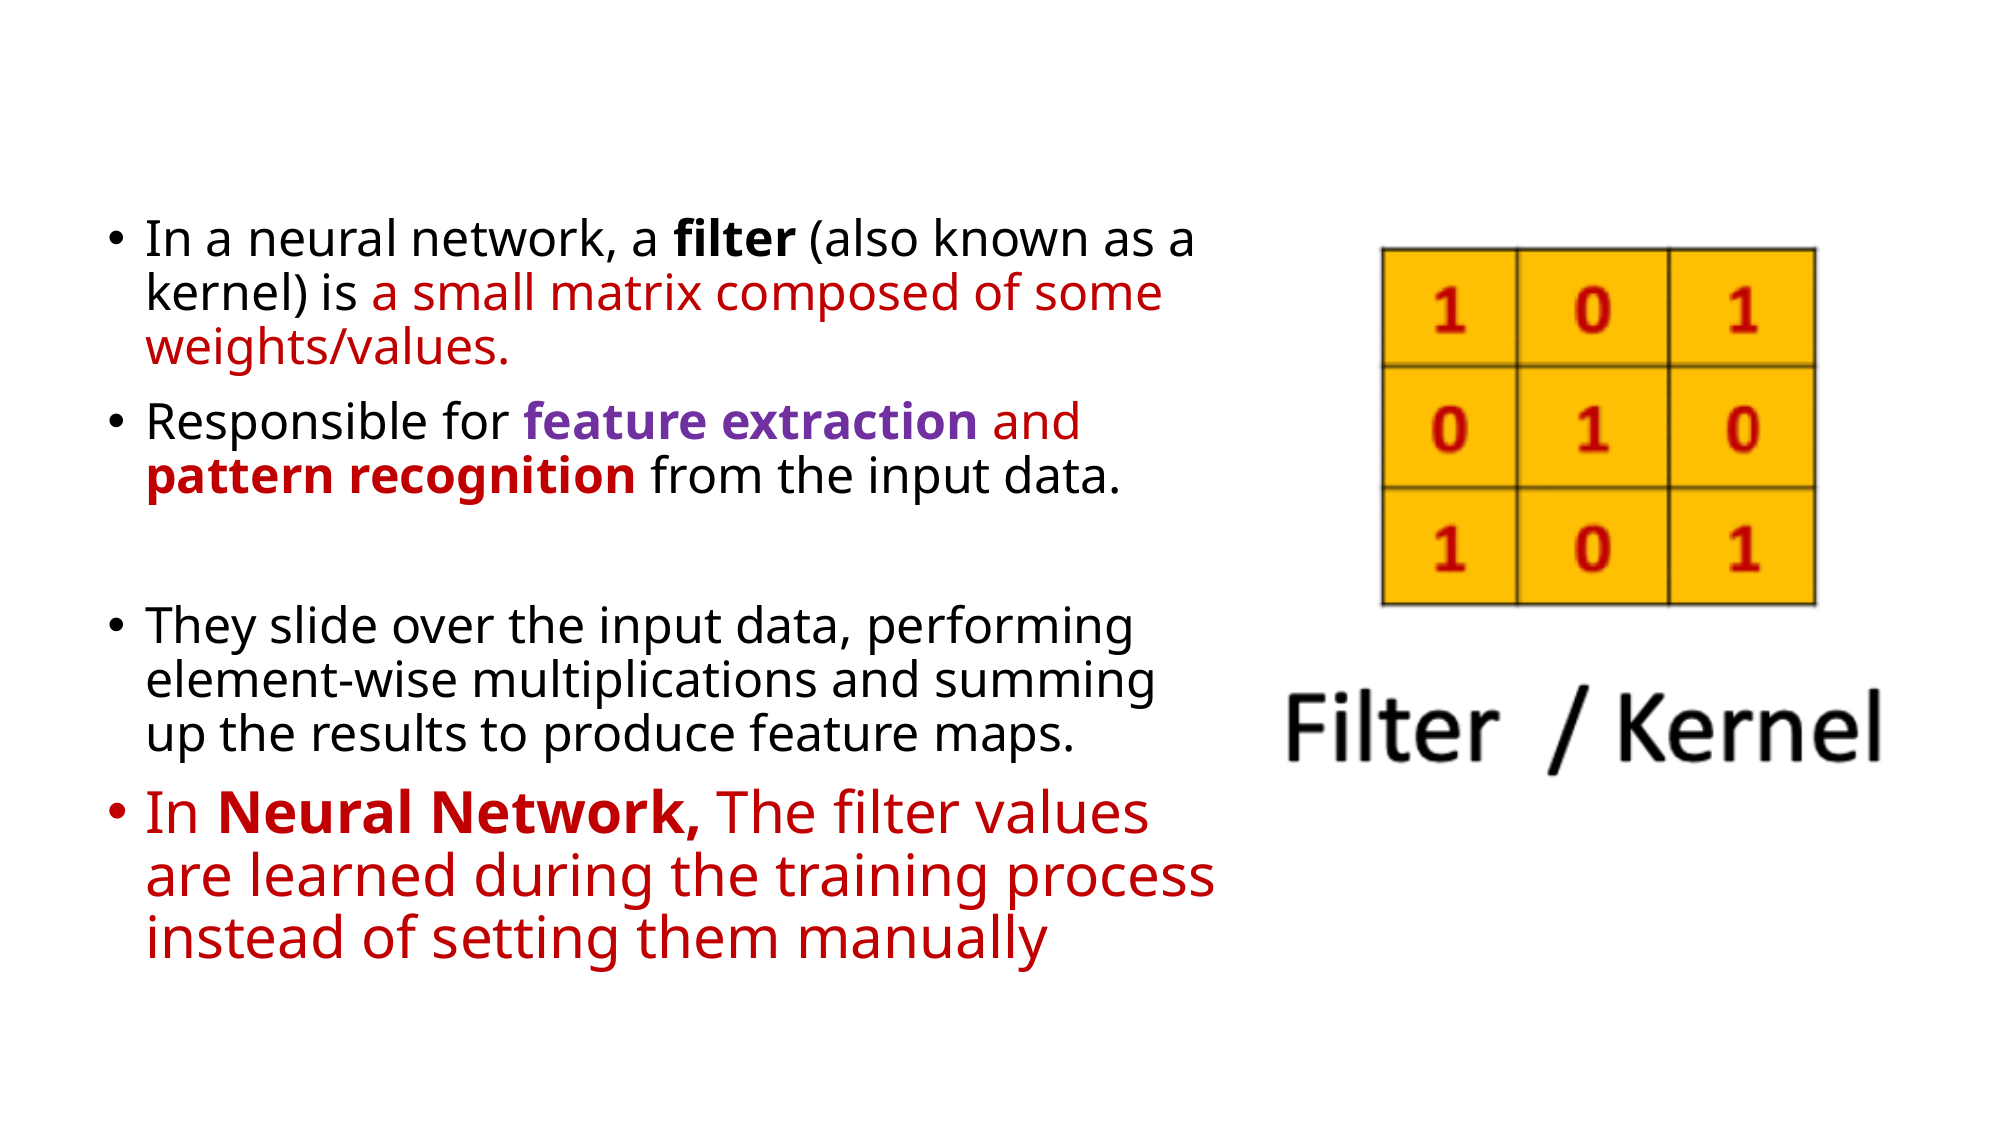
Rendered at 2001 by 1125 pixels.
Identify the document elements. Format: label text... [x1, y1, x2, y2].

list In a neural network, a filter (also known as a kernel) is a small matrix composed of some weights/values. Responsible for feature extraction and pattern recognition from the input data. They slide over the input data, performing element-wise multiplications and summing up the results to produce feature maps. In Neural Network, The filter values are learned during the training process instead of setting them manually [92, 206, 1246, 967]
picture [1245, 157, 1941, 817]
